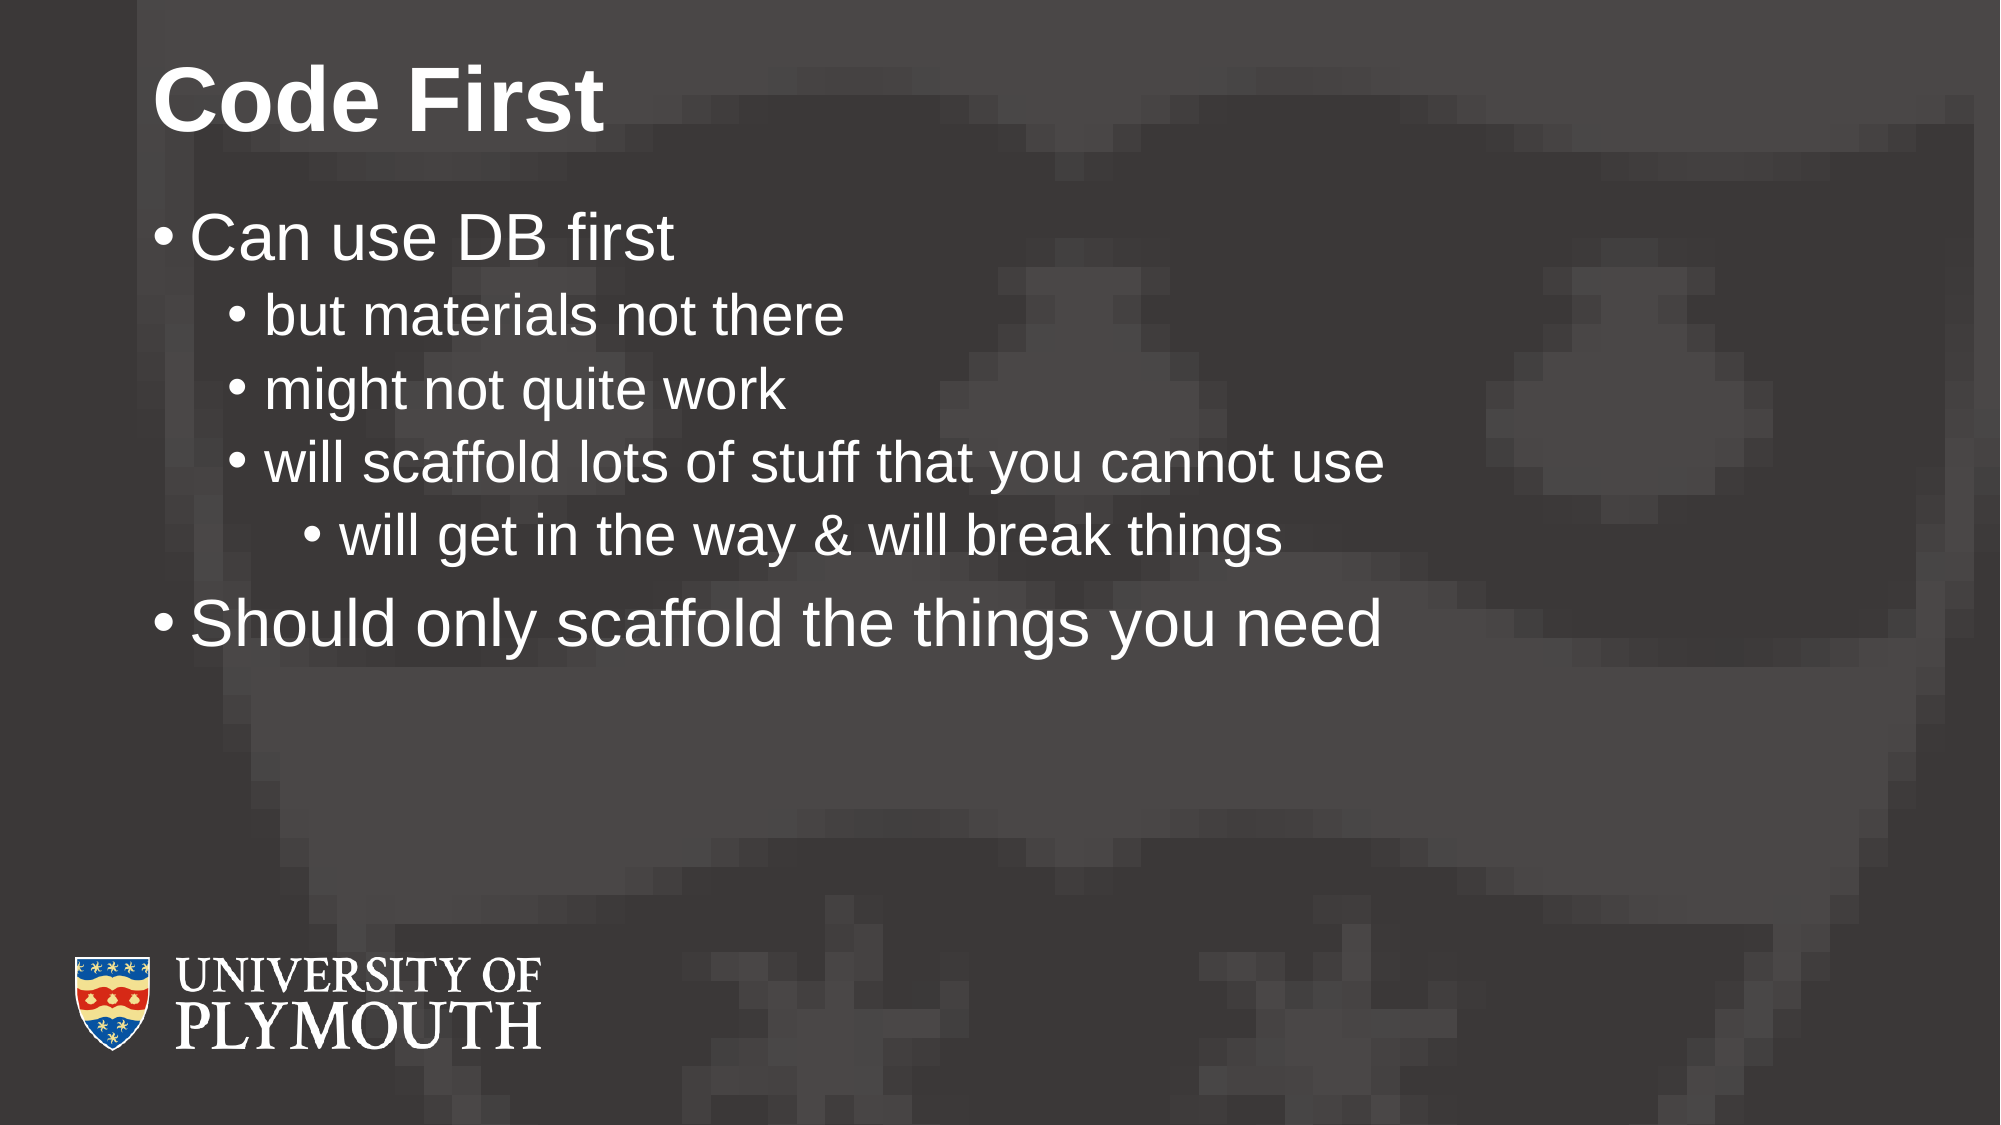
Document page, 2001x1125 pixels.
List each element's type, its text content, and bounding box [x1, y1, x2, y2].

list Can use DB first but materials not there might not quite work will scaffold lots of stuff that you cannot use will get in the way & will break things Should only scaffold the things you need [137, 195, 1863, 910]
title Code First [137, 19, 1863, 185]
picture [75, 957, 541, 1053]
